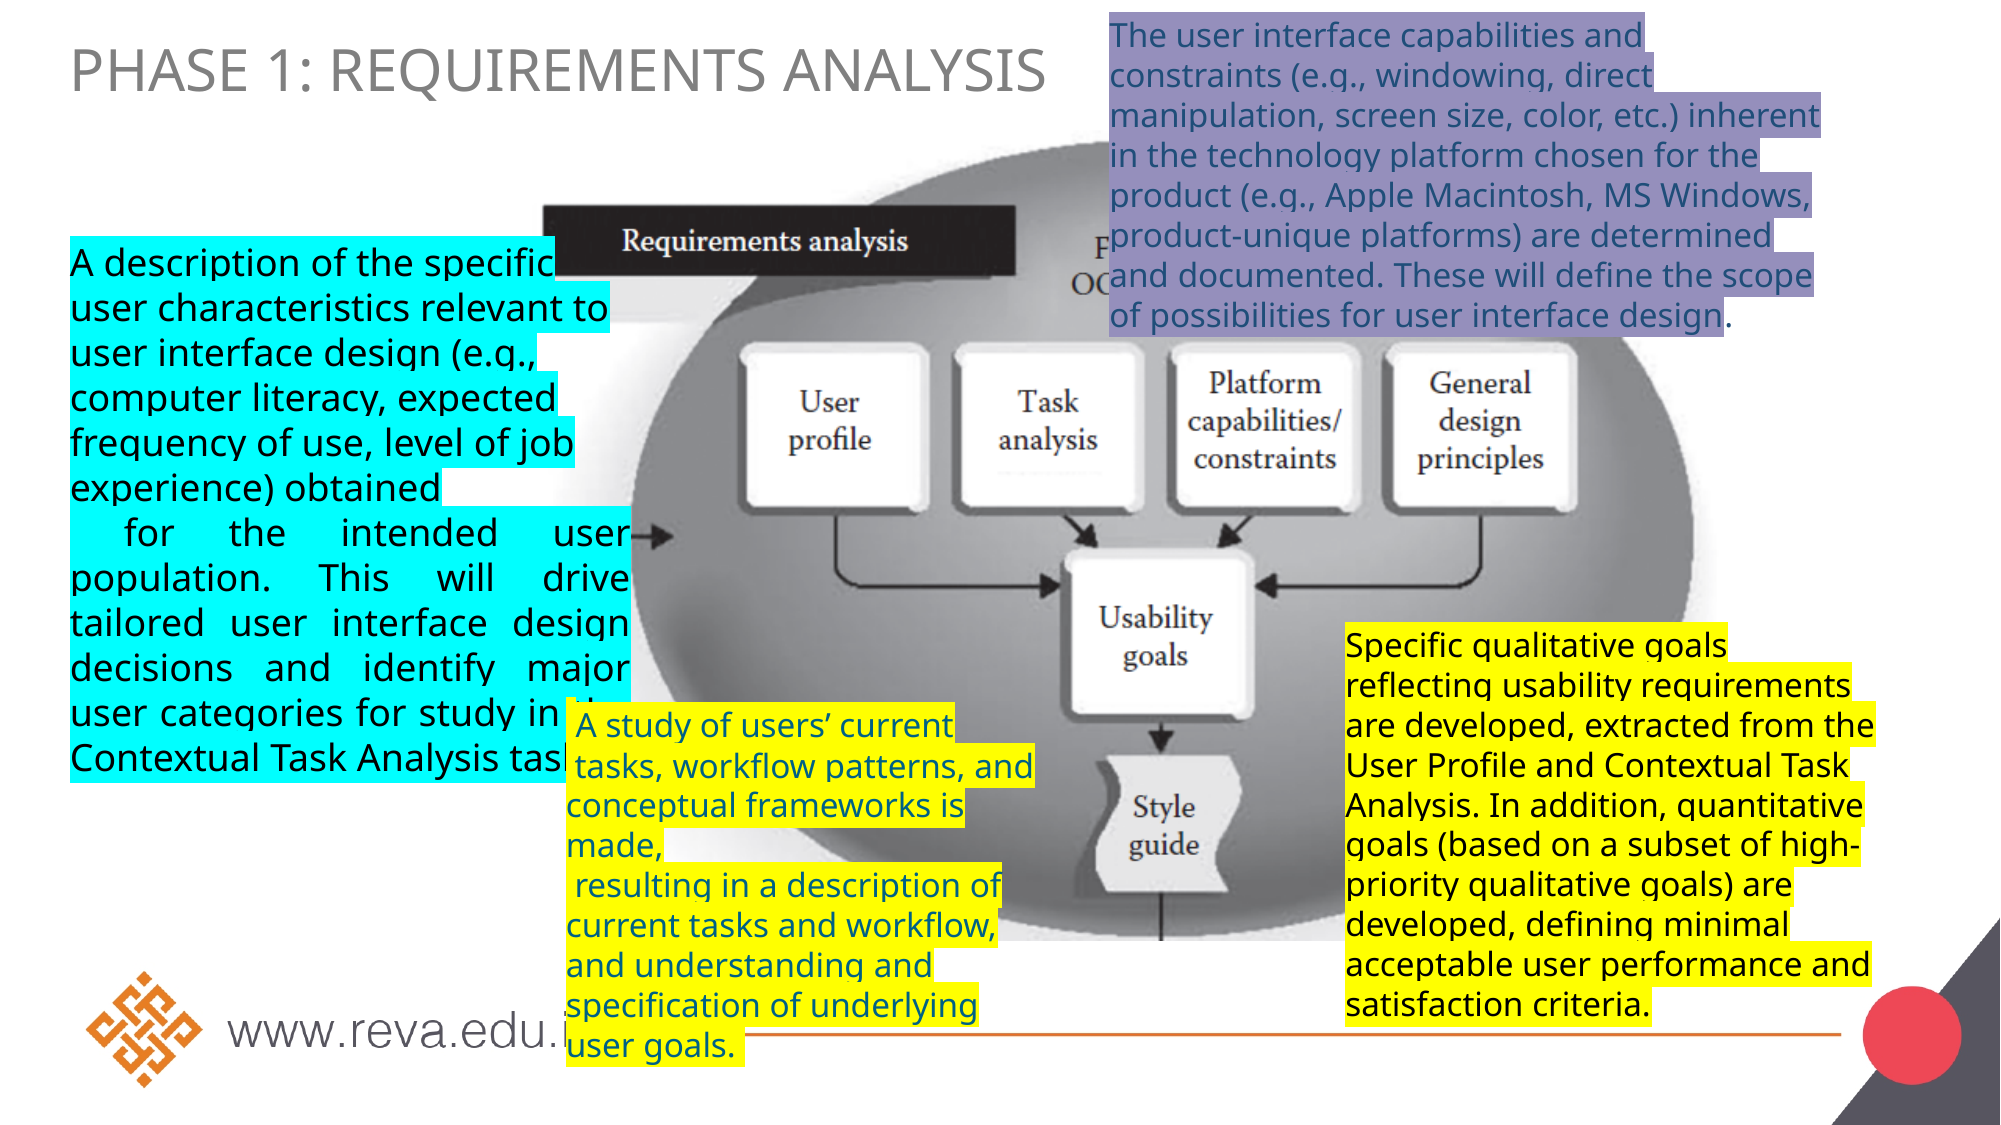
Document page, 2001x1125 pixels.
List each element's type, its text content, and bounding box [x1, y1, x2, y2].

title Phase 1: Requirements Analysis [55, 30, 1094, 116]
text_box The user interface capabilities and constraints (e.g., windowing, direct manipulation, screen size, color, etc.) inherent in the technology platform chosen for the product (e.g., Apple Macintosh, MS Windows, product-unique platforms) are determined and documented. These will define the scope of possibilities for user interface design. [1094, 7, 1839, 342]
text_box A study of users’ current tasks, workflow patterns, and conceptual frameworks is made, resulting in a description of current tasks and workflow, and understanding and specification of underlying user goals. [551, 941, 1059, 1072]
text_box A description of the specific user characteristics relevant to user interface design (e.g., computer literacy, expected frequency of use, level of job experience) obtained for the intended user population. This will drive tailored user interface design decisions and identify major user categories for study in the Contextual Task Analysis task. [55, 231, 527, 787]
picture [0, 0, 2000, 1125]
text_box Specific qualitative goals reflecting usability requirements are developed, extracted from the User Profile and Contextual Task Analysis. In addition, quantitative goals (based on a subset of high-priority qualitative goals) are developed, defining minimal acceptable user performance and satisfaction criteria. [1330, 616, 1895, 1031]
